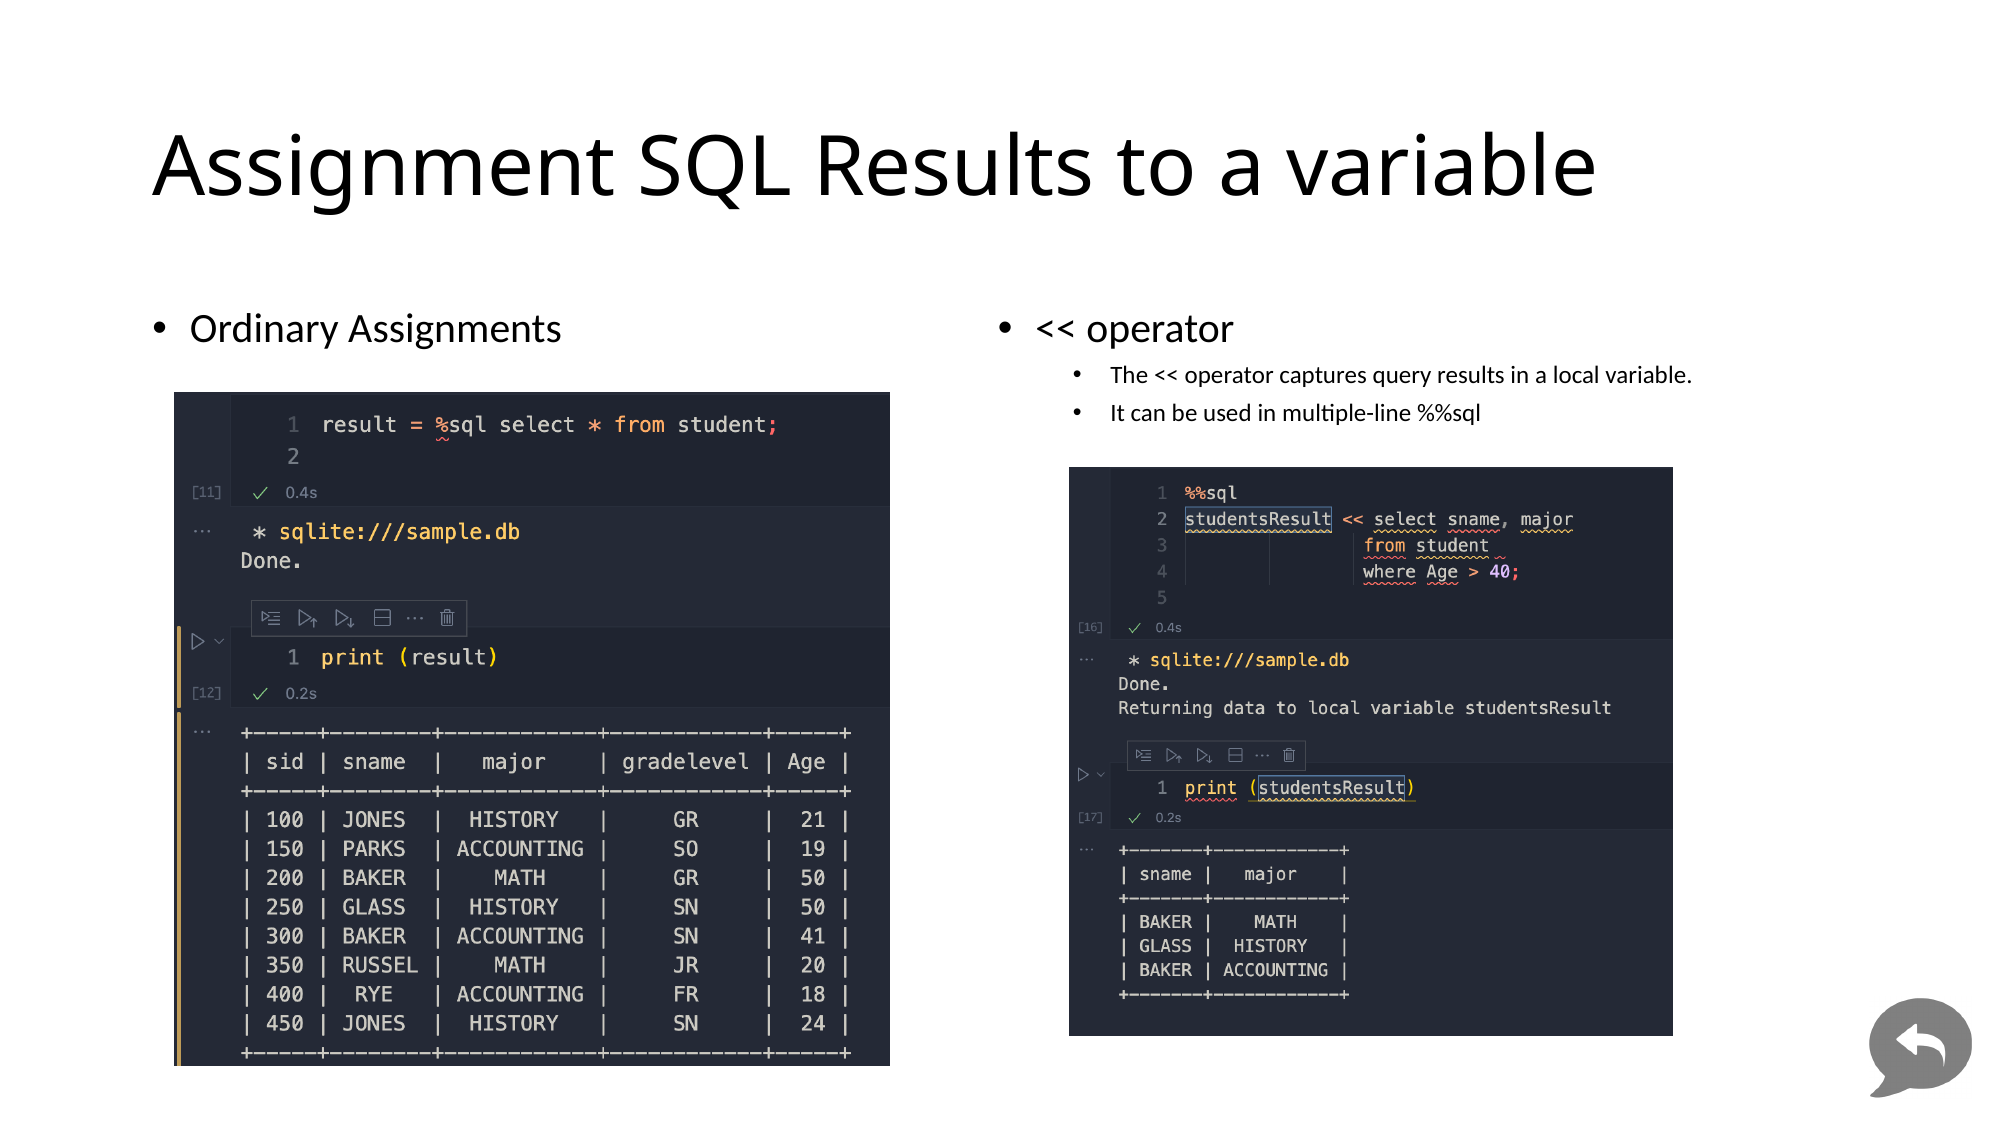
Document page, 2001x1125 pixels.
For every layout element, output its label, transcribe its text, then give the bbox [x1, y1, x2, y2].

title Assignment SQL Results to a variable [137, 59, 1863, 278]
list Ordinary Assignments [137, 299, 931, 1014]
picture [174, 391, 890, 1066]
text_box << operator The << operator captures query results in a local variable. It can be used in multiple-line %%sql [982, 299, 1776, 1014]
picture [1069, 467, 1674, 1036]
picture [1869, 996, 1972, 1099]
